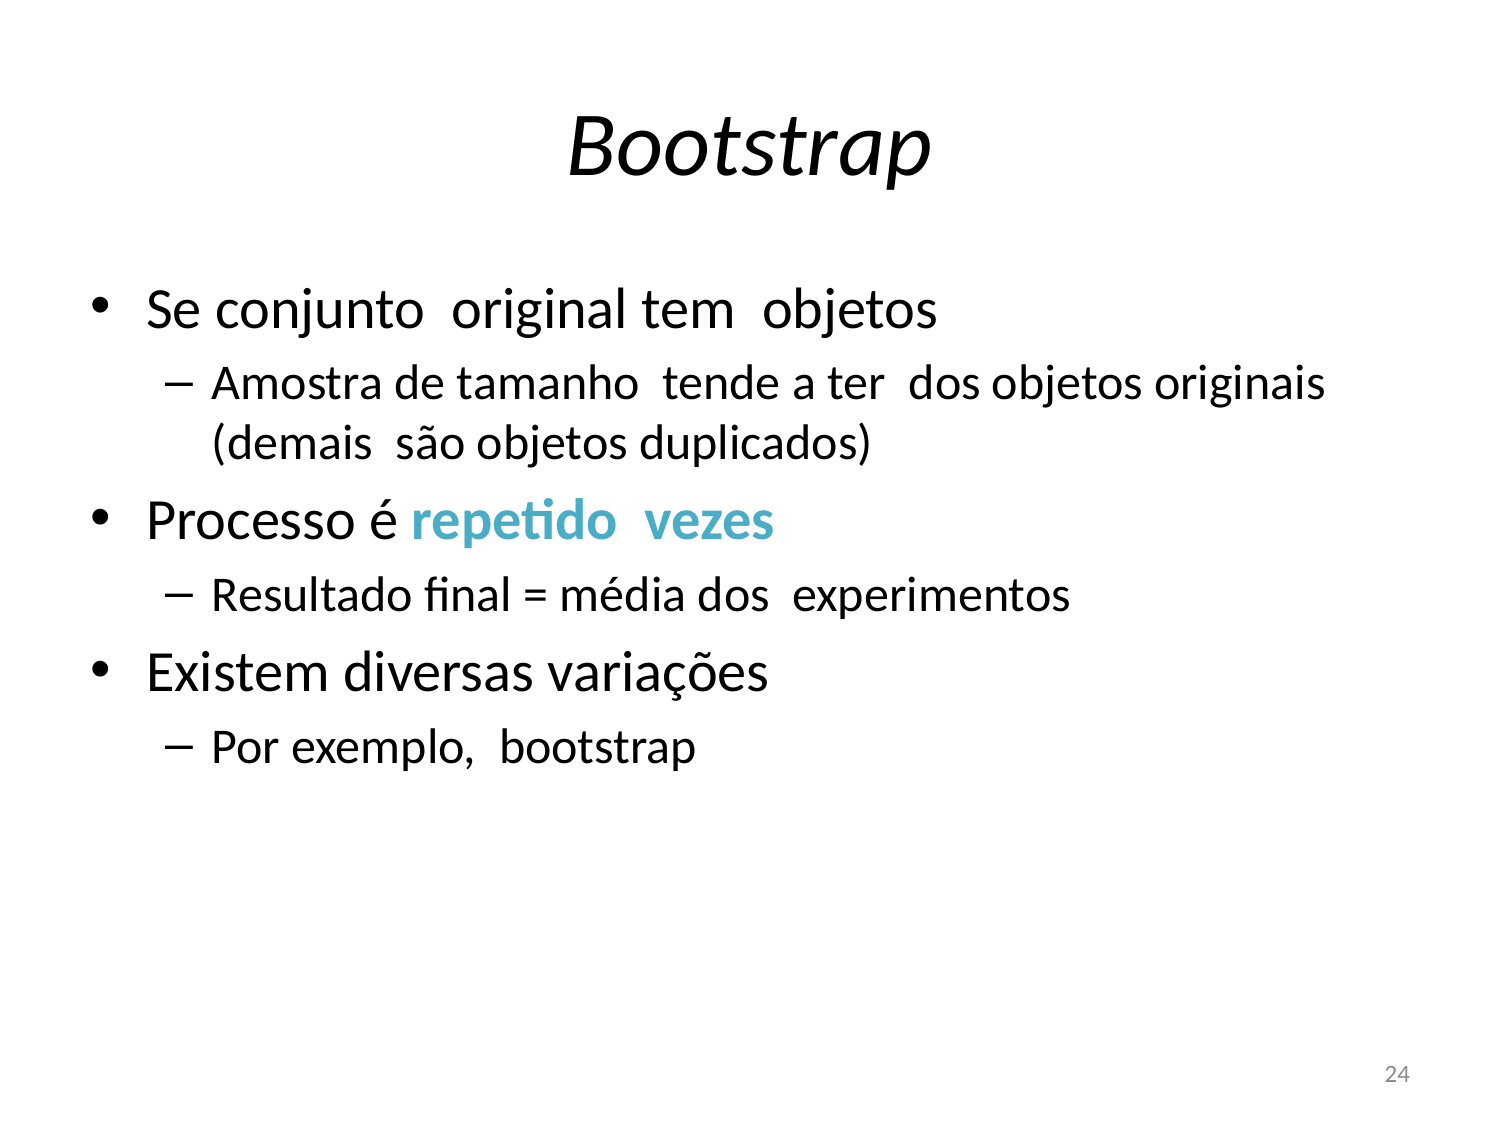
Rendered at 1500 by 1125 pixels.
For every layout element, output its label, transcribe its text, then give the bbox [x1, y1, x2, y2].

slide_number 24 [1074, 1042, 1425, 1103]
title Bootstrap [75, 45, 1425, 233]
